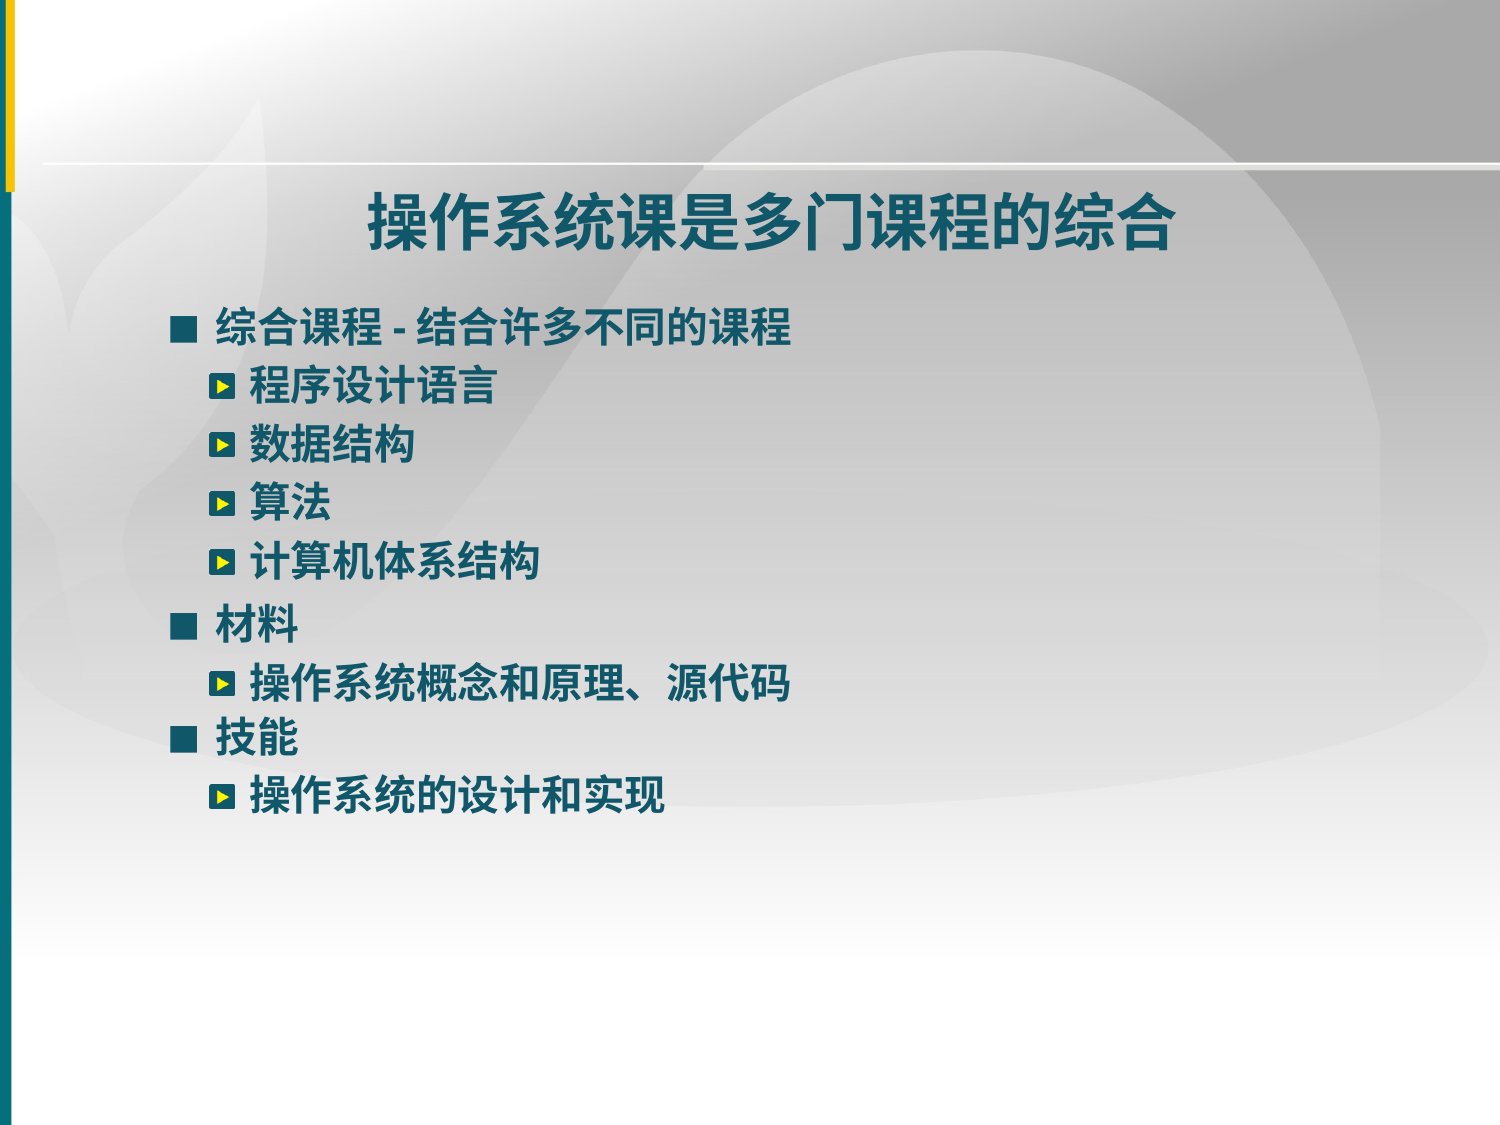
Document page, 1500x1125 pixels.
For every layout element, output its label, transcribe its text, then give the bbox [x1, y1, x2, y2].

text_box 操作系统课是多门课程的综合 [351, 175, 1336, 266]
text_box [152, 292, 1500, 828]
picture [0, 0, 1500, 1125]
